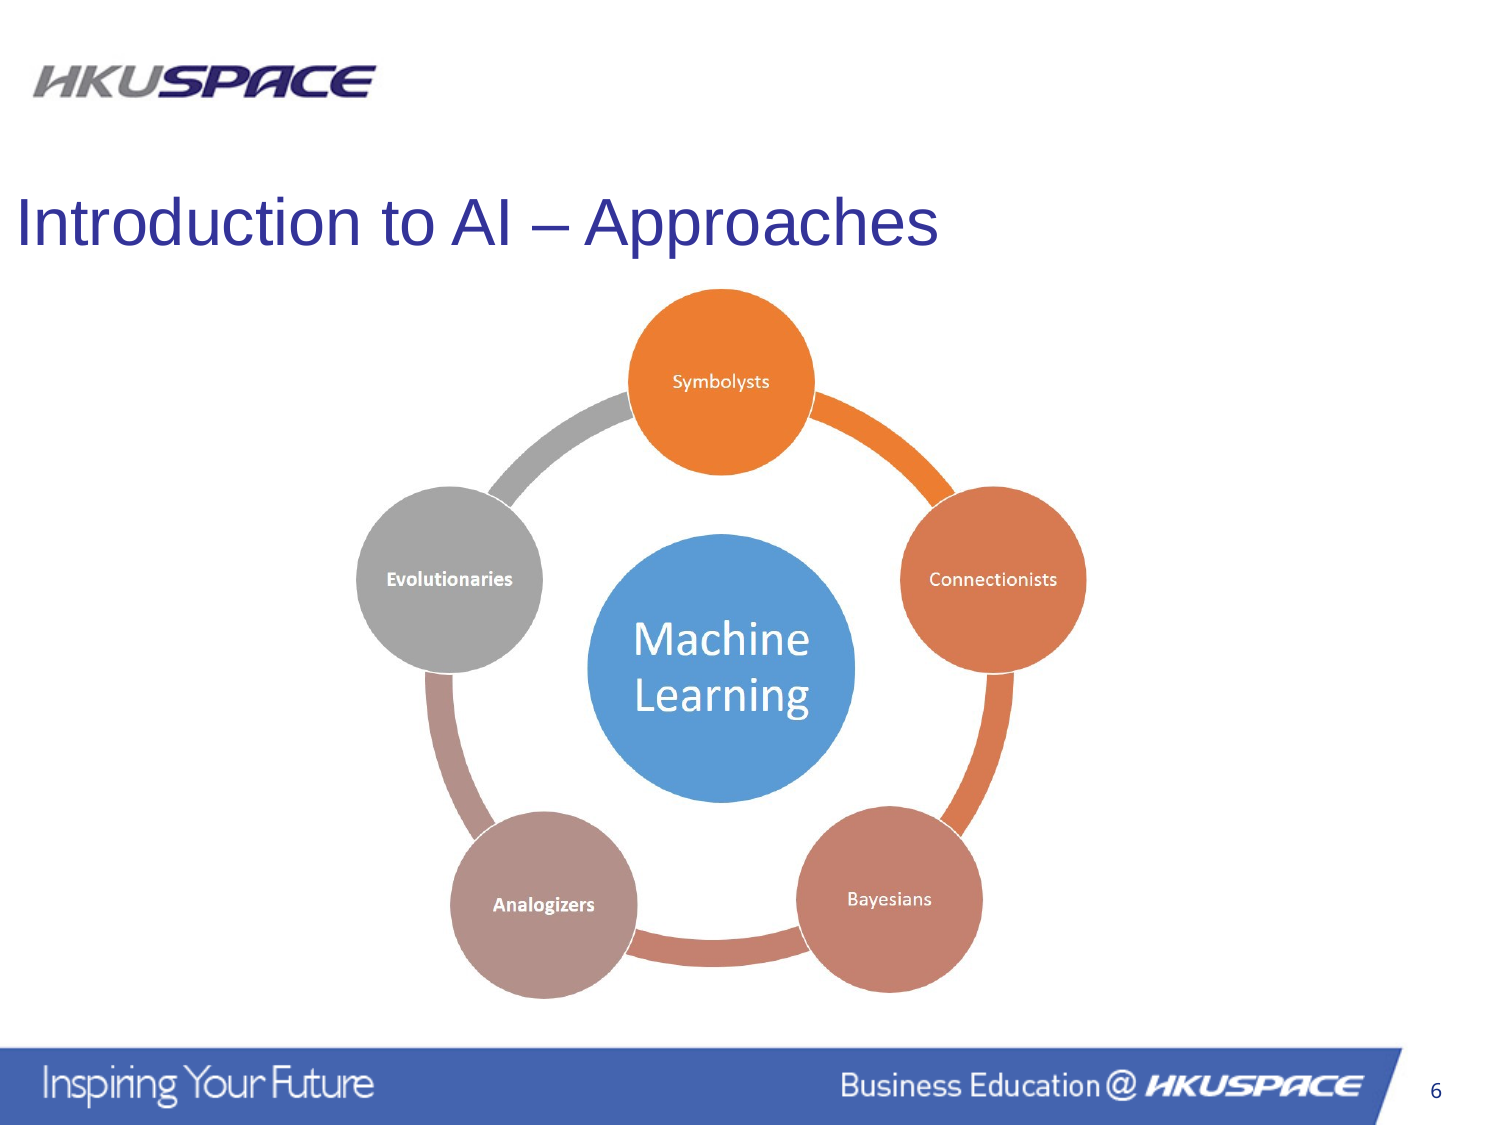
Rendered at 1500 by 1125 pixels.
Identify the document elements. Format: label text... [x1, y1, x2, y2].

slide_number 6 [1415, 1070, 1499, 1125]
picture [0, 0, 1500, 1125]
title Introduction to AI – Approaches [0, 101, 1325, 266]
